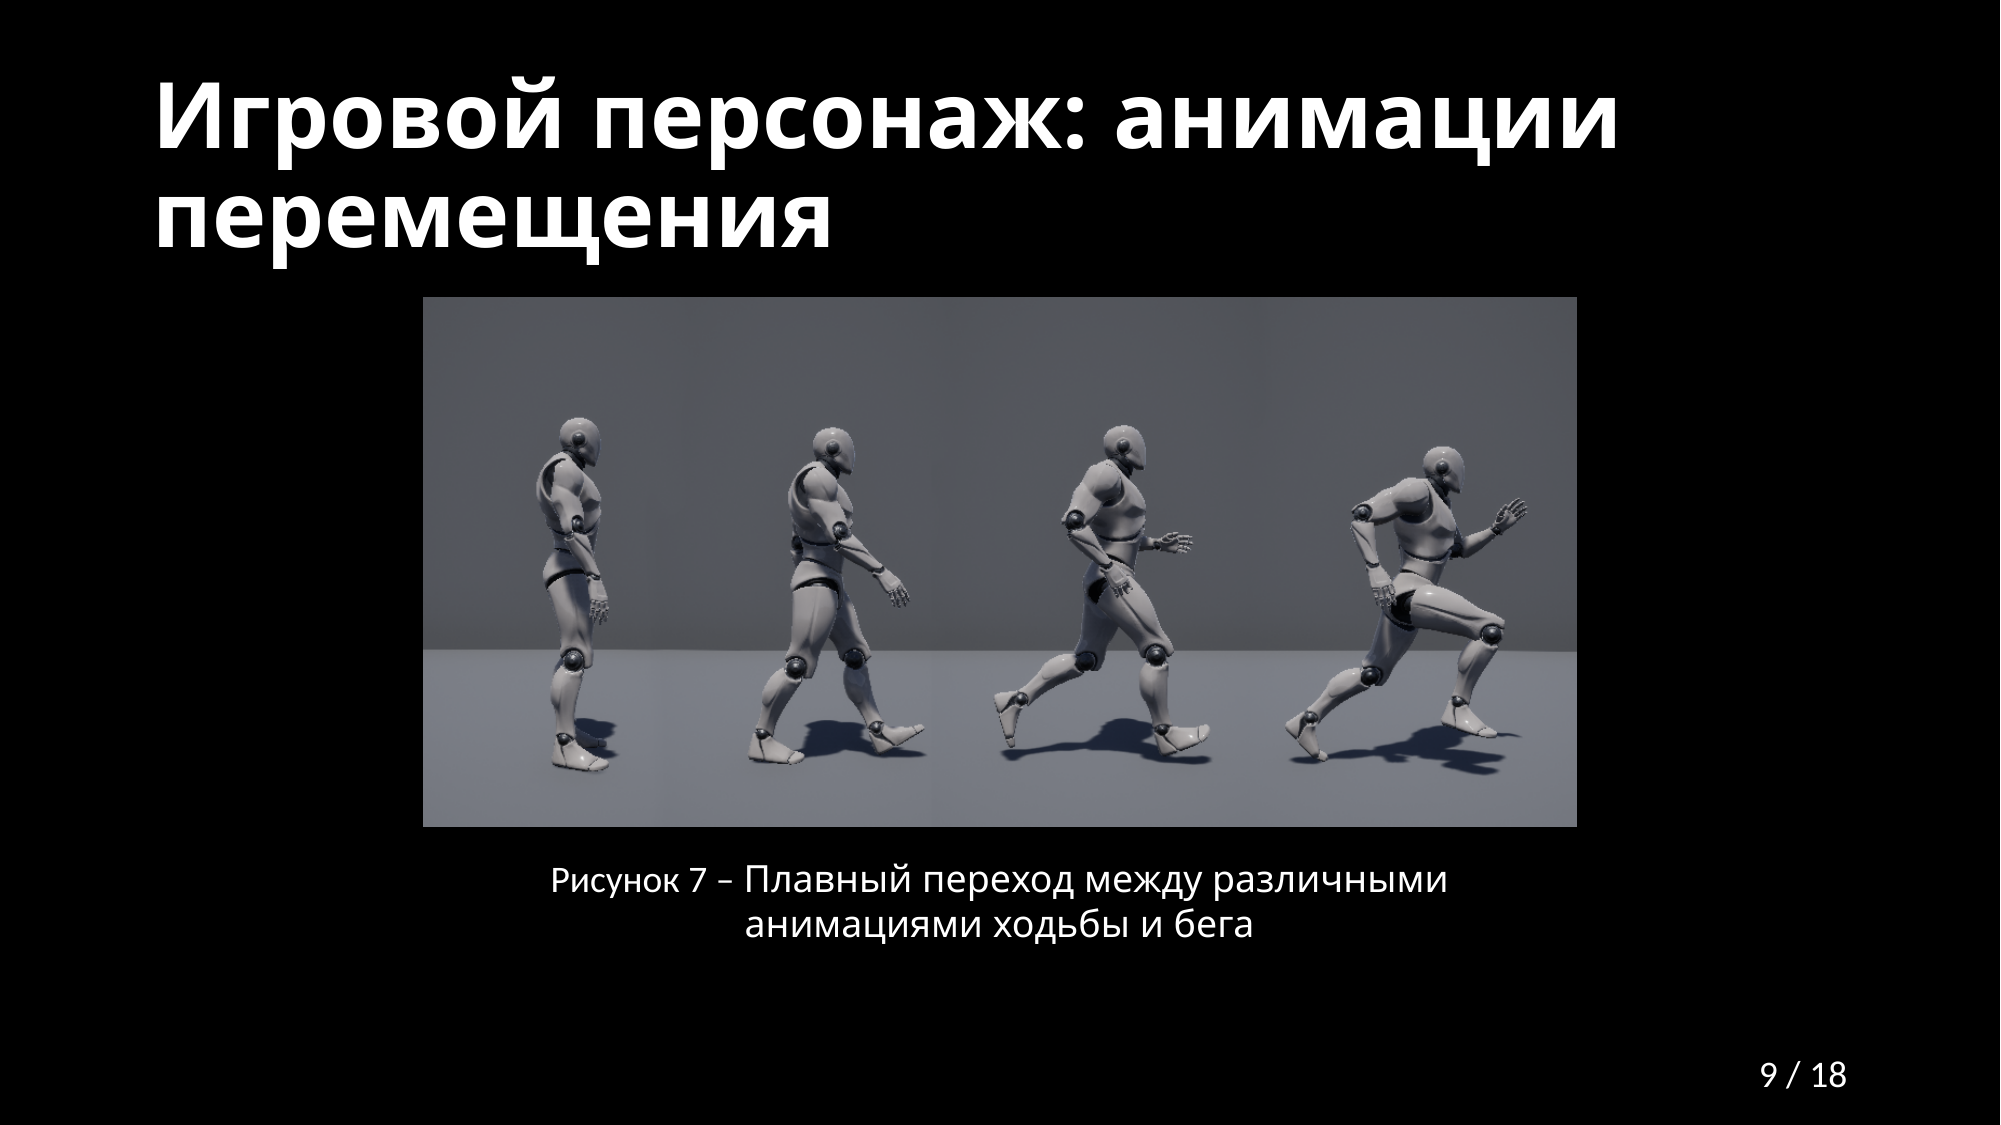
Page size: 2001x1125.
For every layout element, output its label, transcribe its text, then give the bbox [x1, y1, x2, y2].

picture [423, 297, 1577, 828]
title Игровой персонаж: анимации перемещения [137, 59, 1863, 278]
slide_number 9 / 18 [1412, 1042, 1863, 1103]
text_box Рисунок 7 – Плавный переход между различными анимациями ходьбы и бега [423, 847, 1577, 953]
